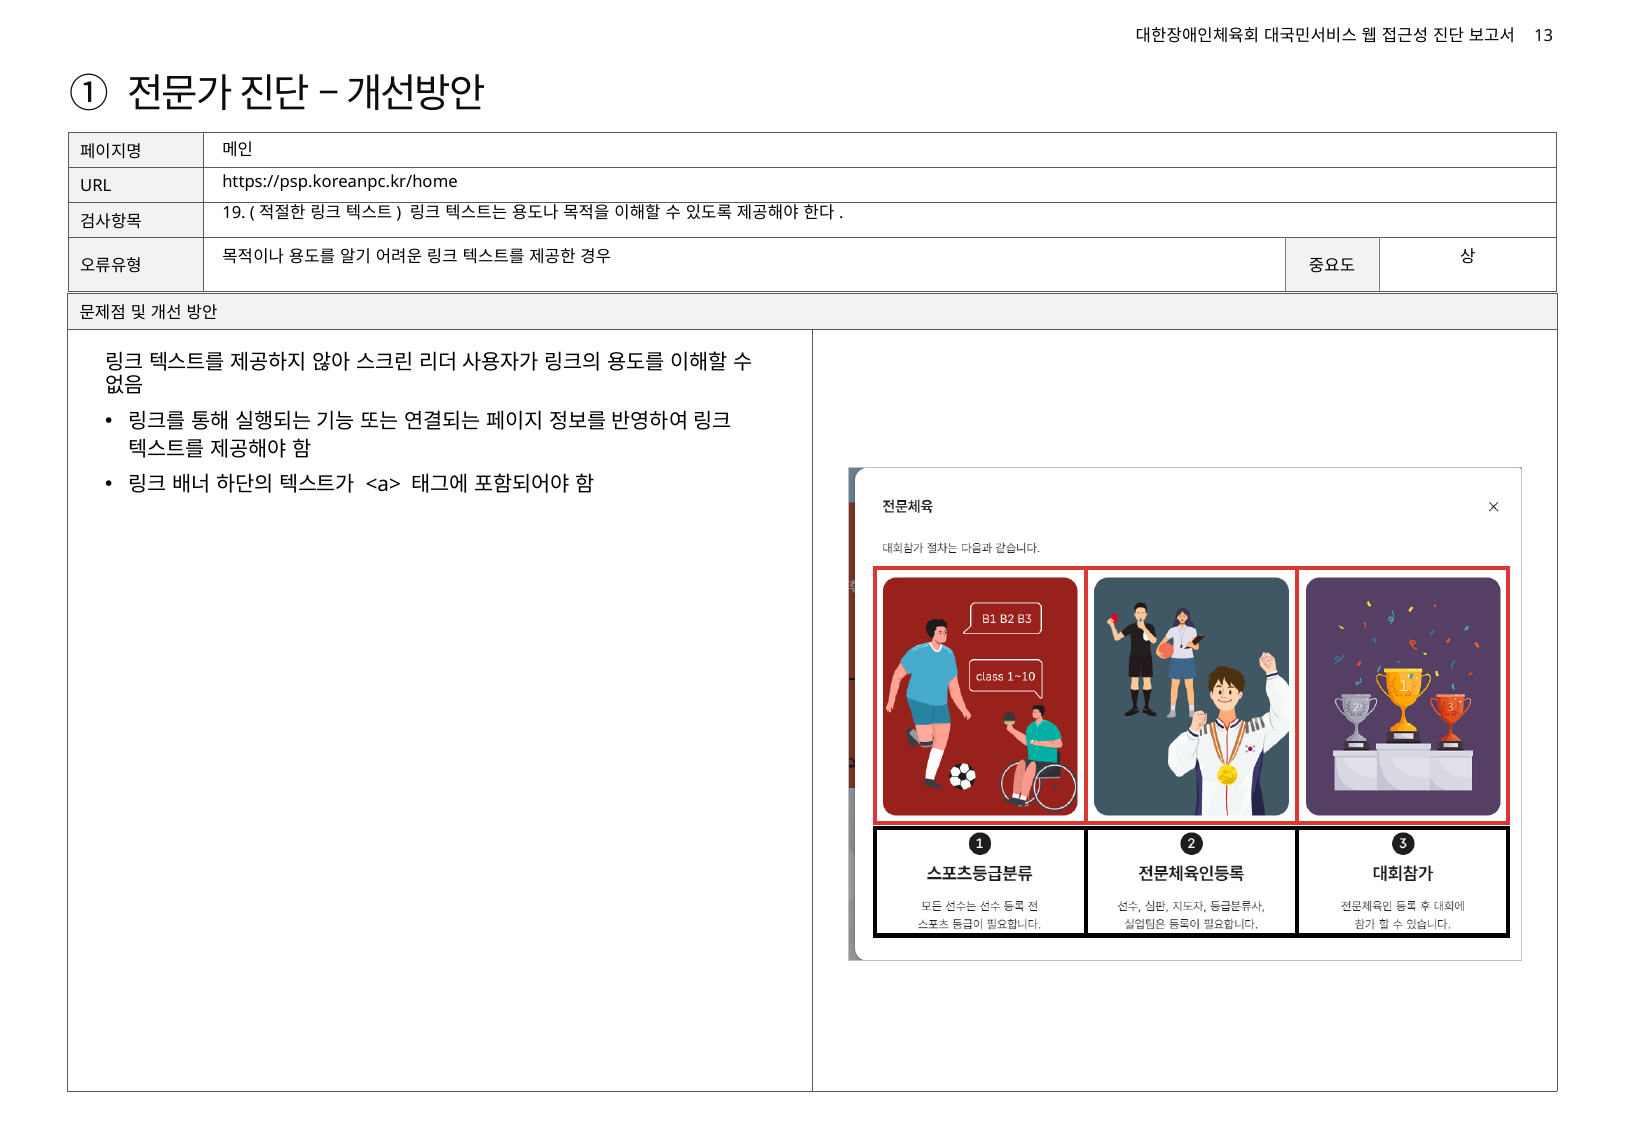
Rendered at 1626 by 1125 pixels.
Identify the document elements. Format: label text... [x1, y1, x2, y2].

list 목적이나 용도를 알기 어려운 링크 텍스트를 제공한 경우 [207, 228, 1285, 283]
title ① 전문가 진단 – 개선방안 [69, 72, 1126, 117]
list 상 [1379, 228, 1557, 283]
picture [848, 466, 1522, 961]
list 19. (적절한 링크 텍스트) 링크 텍스트는 용도나 목적을 이해할 수 있도록 제공해야 한다. [207, 196, 1557, 229]
list 메인 [207, 132, 1557, 164]
list https://psp.koreanpc.kr/home [207, 164, 1557, 196]
list 링크 텍스트를 제공하지 않아 스크린 리더 사용자가 링크의 용도를 이해할 수 없음 링크를 통해 실행되는 기능 또는 연결되는 페이지 정보를 반영하여 링크 텍스트를 제공해야 함 링크 배너 하단의 텍스트가 <a> 태그에 포함되어야 함 [105, 352, 779, 531]
